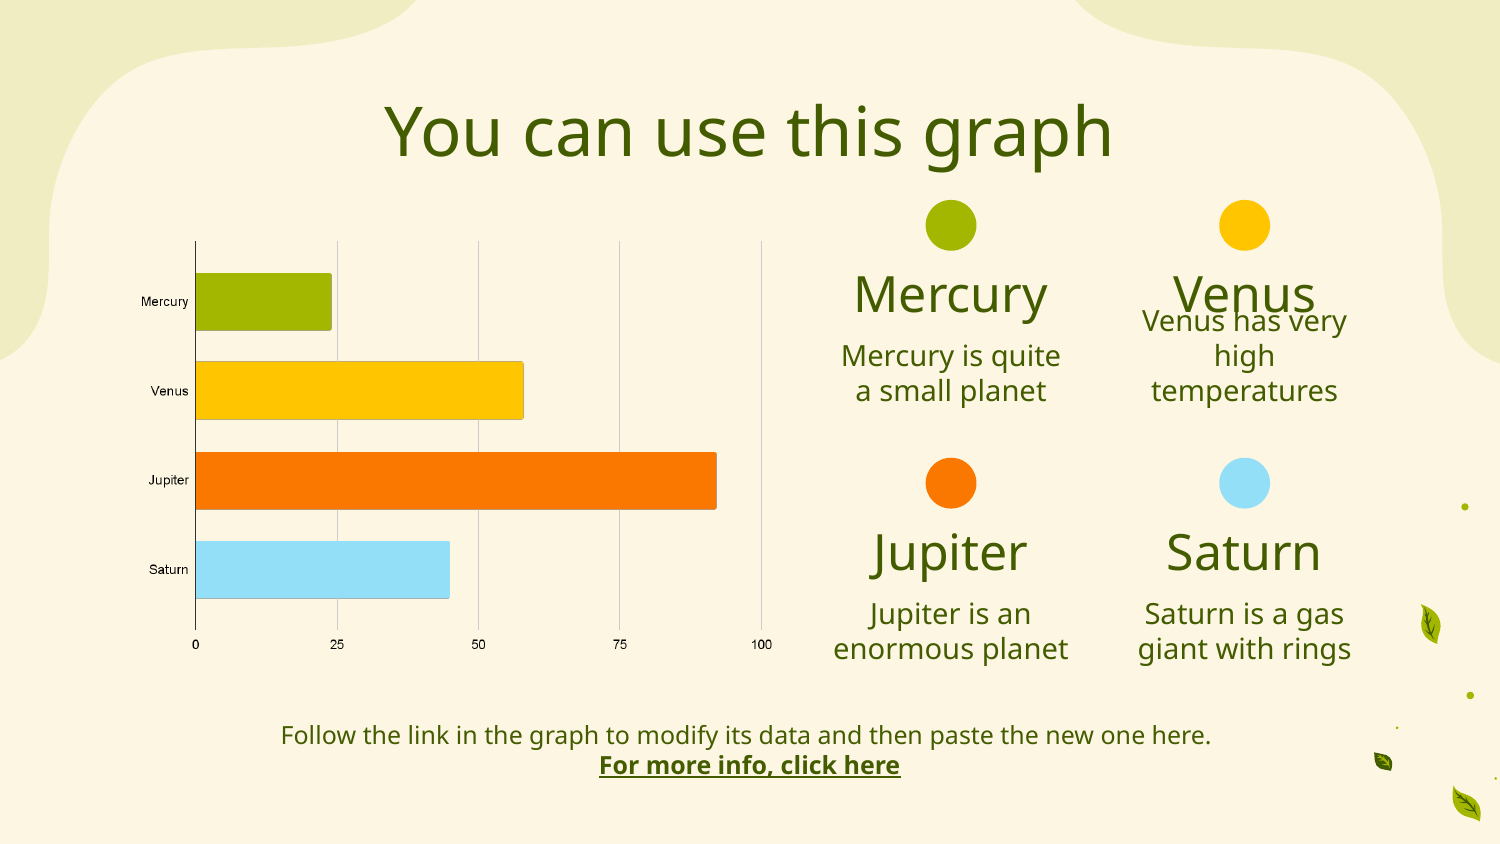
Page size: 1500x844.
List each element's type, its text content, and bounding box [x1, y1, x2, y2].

subtitle Jupiter is an enormous planet [813, 586, 1089, 681]
picture [117, 218, 784, 675]
text_box [925, 199, 977, 251]
text_box Follow the link in the graph to modify its data and then paste the new one here. For more info, click here [161, 704, 1339, 756]
text_box [1219, 199, 1271, 251]
title Saturn [1107, 508, 1382, 586]
title Mercury [813, 250, 1089, 328]
text_box [1219, 457, 1271, 509]
subtitle Venus has very high temperatures [1107, 328, 1382, 423]
subtitle Mercury is quite a small planet [813, 328, 1089, 423]
text_box [925, 457, 977, 509]
title Jupiter [813, 508, 1089, 586]
title You can use this graph [118, 72, 1382, 167]
subtitle Saturn is a gas giant with rings [1107, 586, 1382, 681]
title Venus [1107, 250, 1382, 328]
